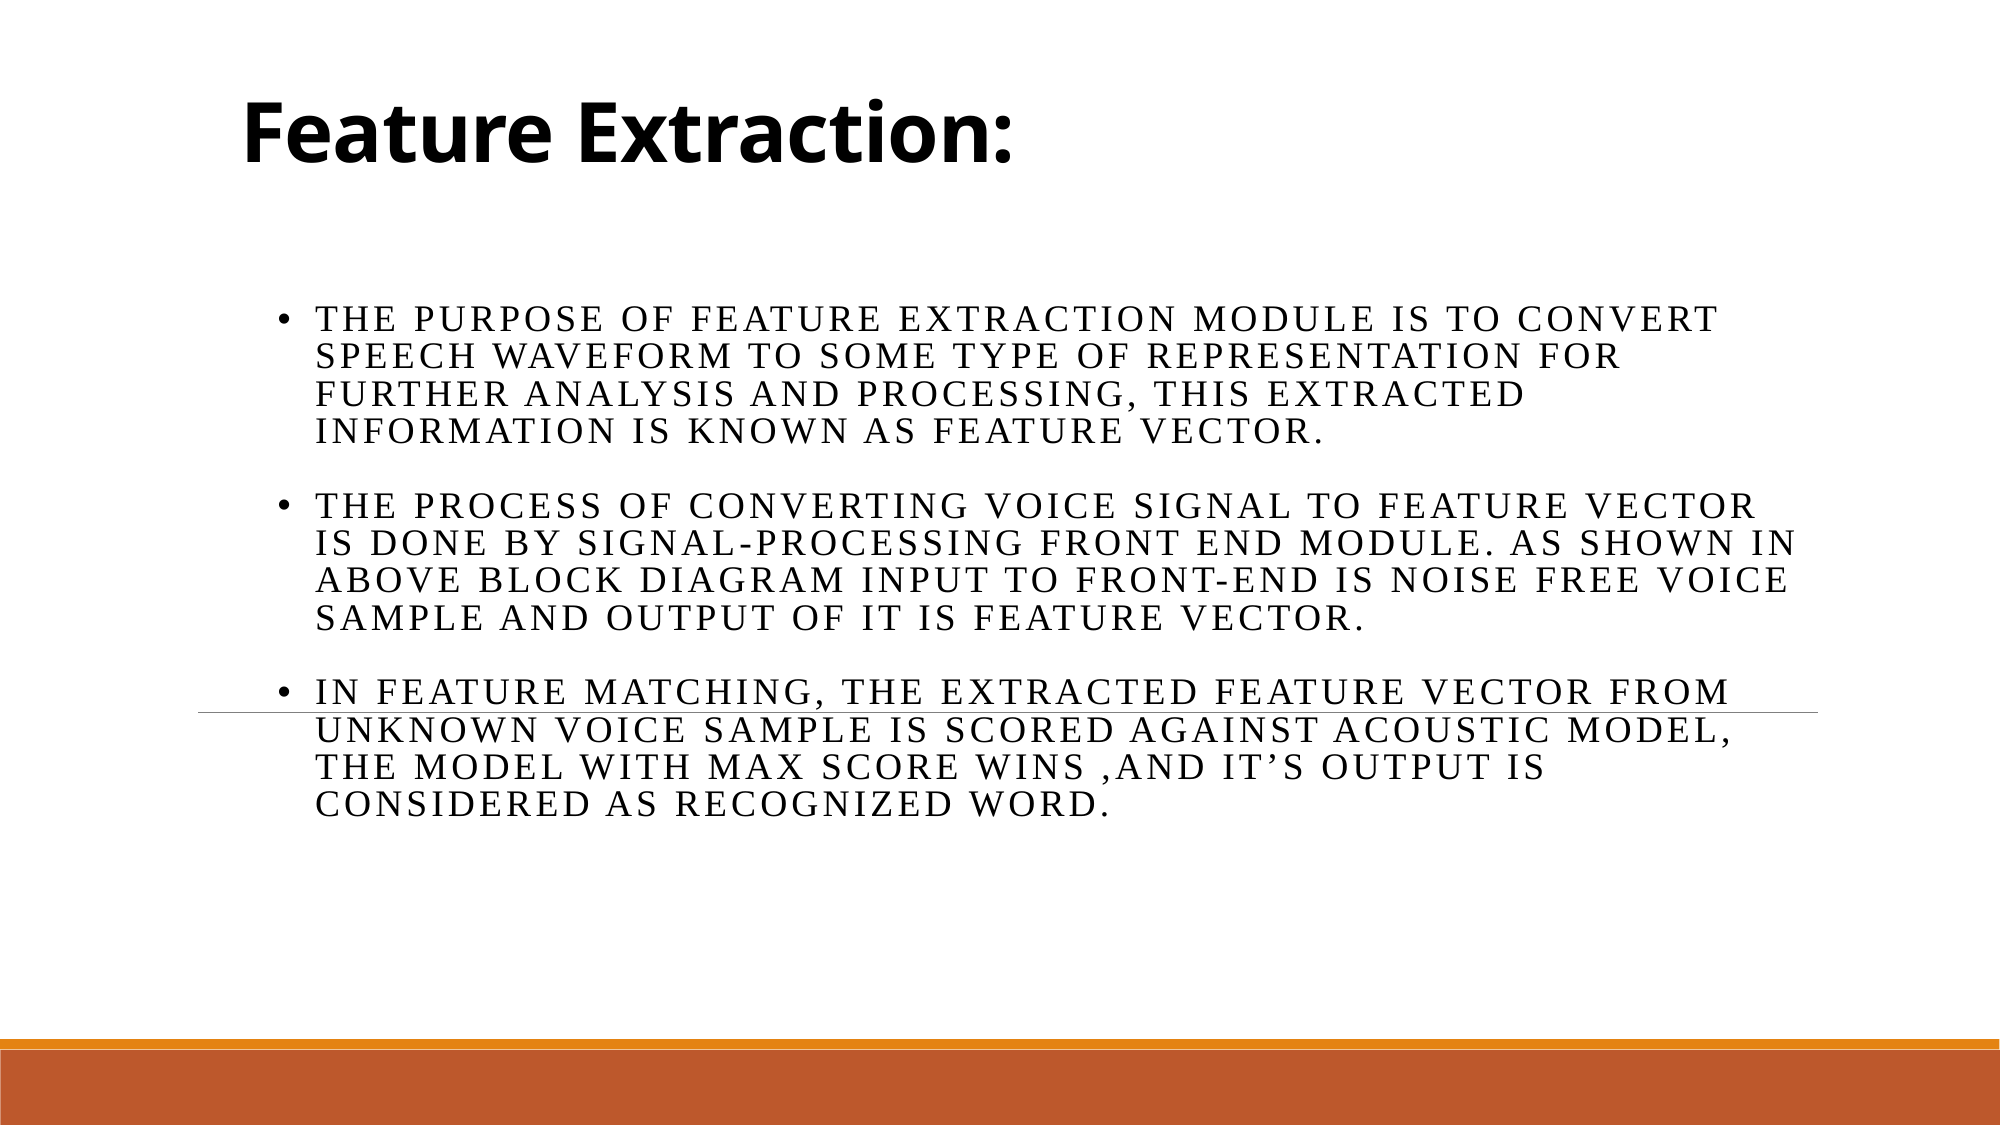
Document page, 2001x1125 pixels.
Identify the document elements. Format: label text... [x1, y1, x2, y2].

title Feature Extraction: [225, 48, 1849, 218]
subtitle The purpose of feature extraction module is to convert speech waveform to some type of representation for further analysis and processing, this extracted information is known as Feature Vector. The process of converting voice signal to feature vector is done by signal-processing front end module. As shown in above block diagram input to front-end is noise free voice sample and output of it is feature vector. In feature matching, the extracted feature vector from unknown voice sample is scored against acoustic model, the model with max score wins ,and it’s output is considered as recognized word. [225, 217, 1821, 985]
